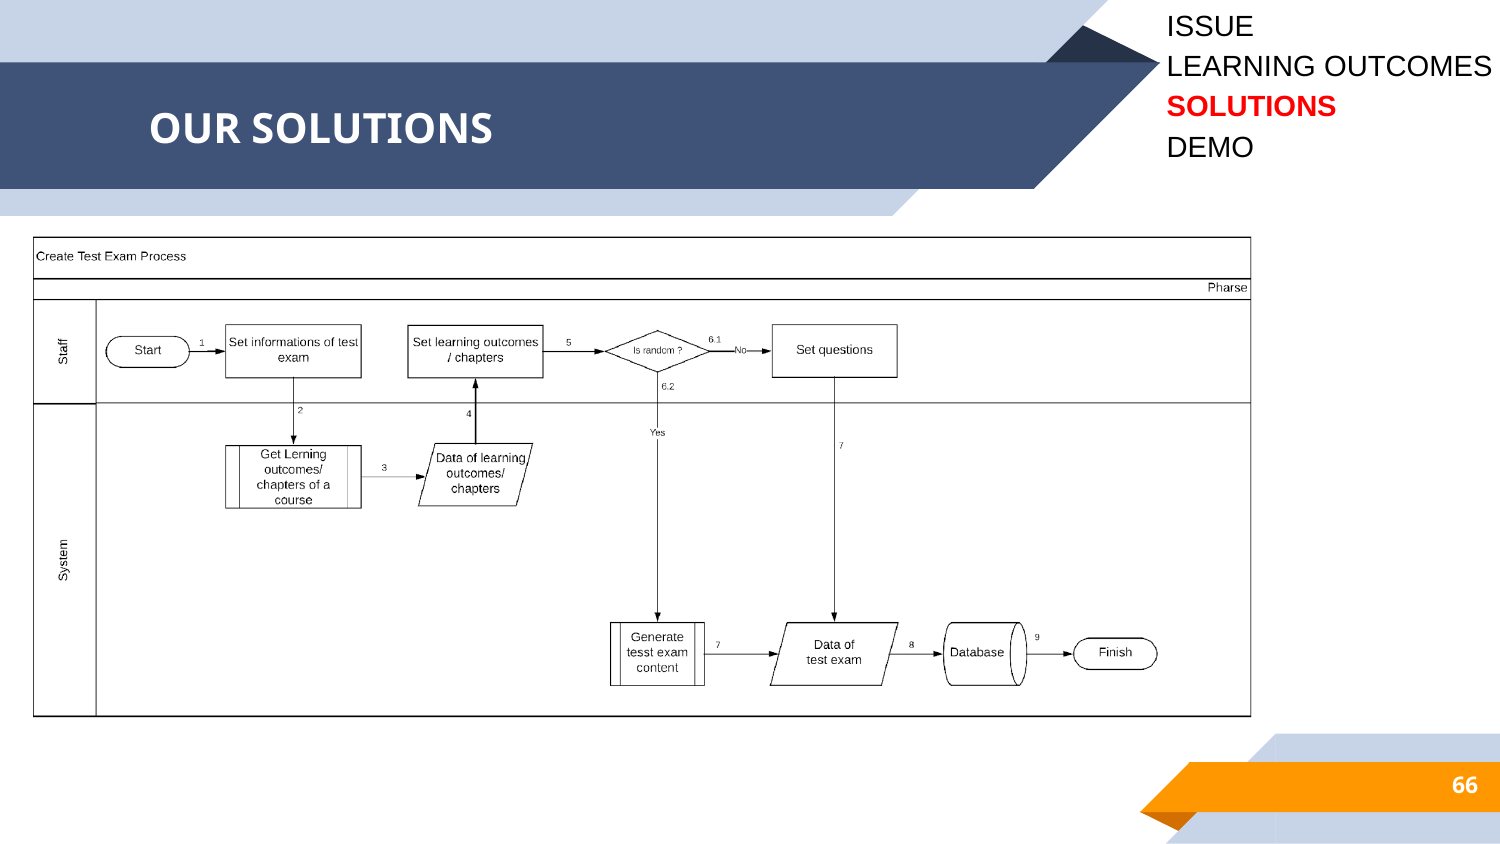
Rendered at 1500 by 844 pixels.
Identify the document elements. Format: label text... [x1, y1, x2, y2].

slide_number ‹#› [1249, 760, 1494, 813]
title OUR SOLUTIONS [133, 64, 997, 190]
text_box ISSUE LEARNING OUTCOMES SOLUTIONS DEMO [1151, 0, 1500, 170]
picture [0, 216, 1272, 737]
